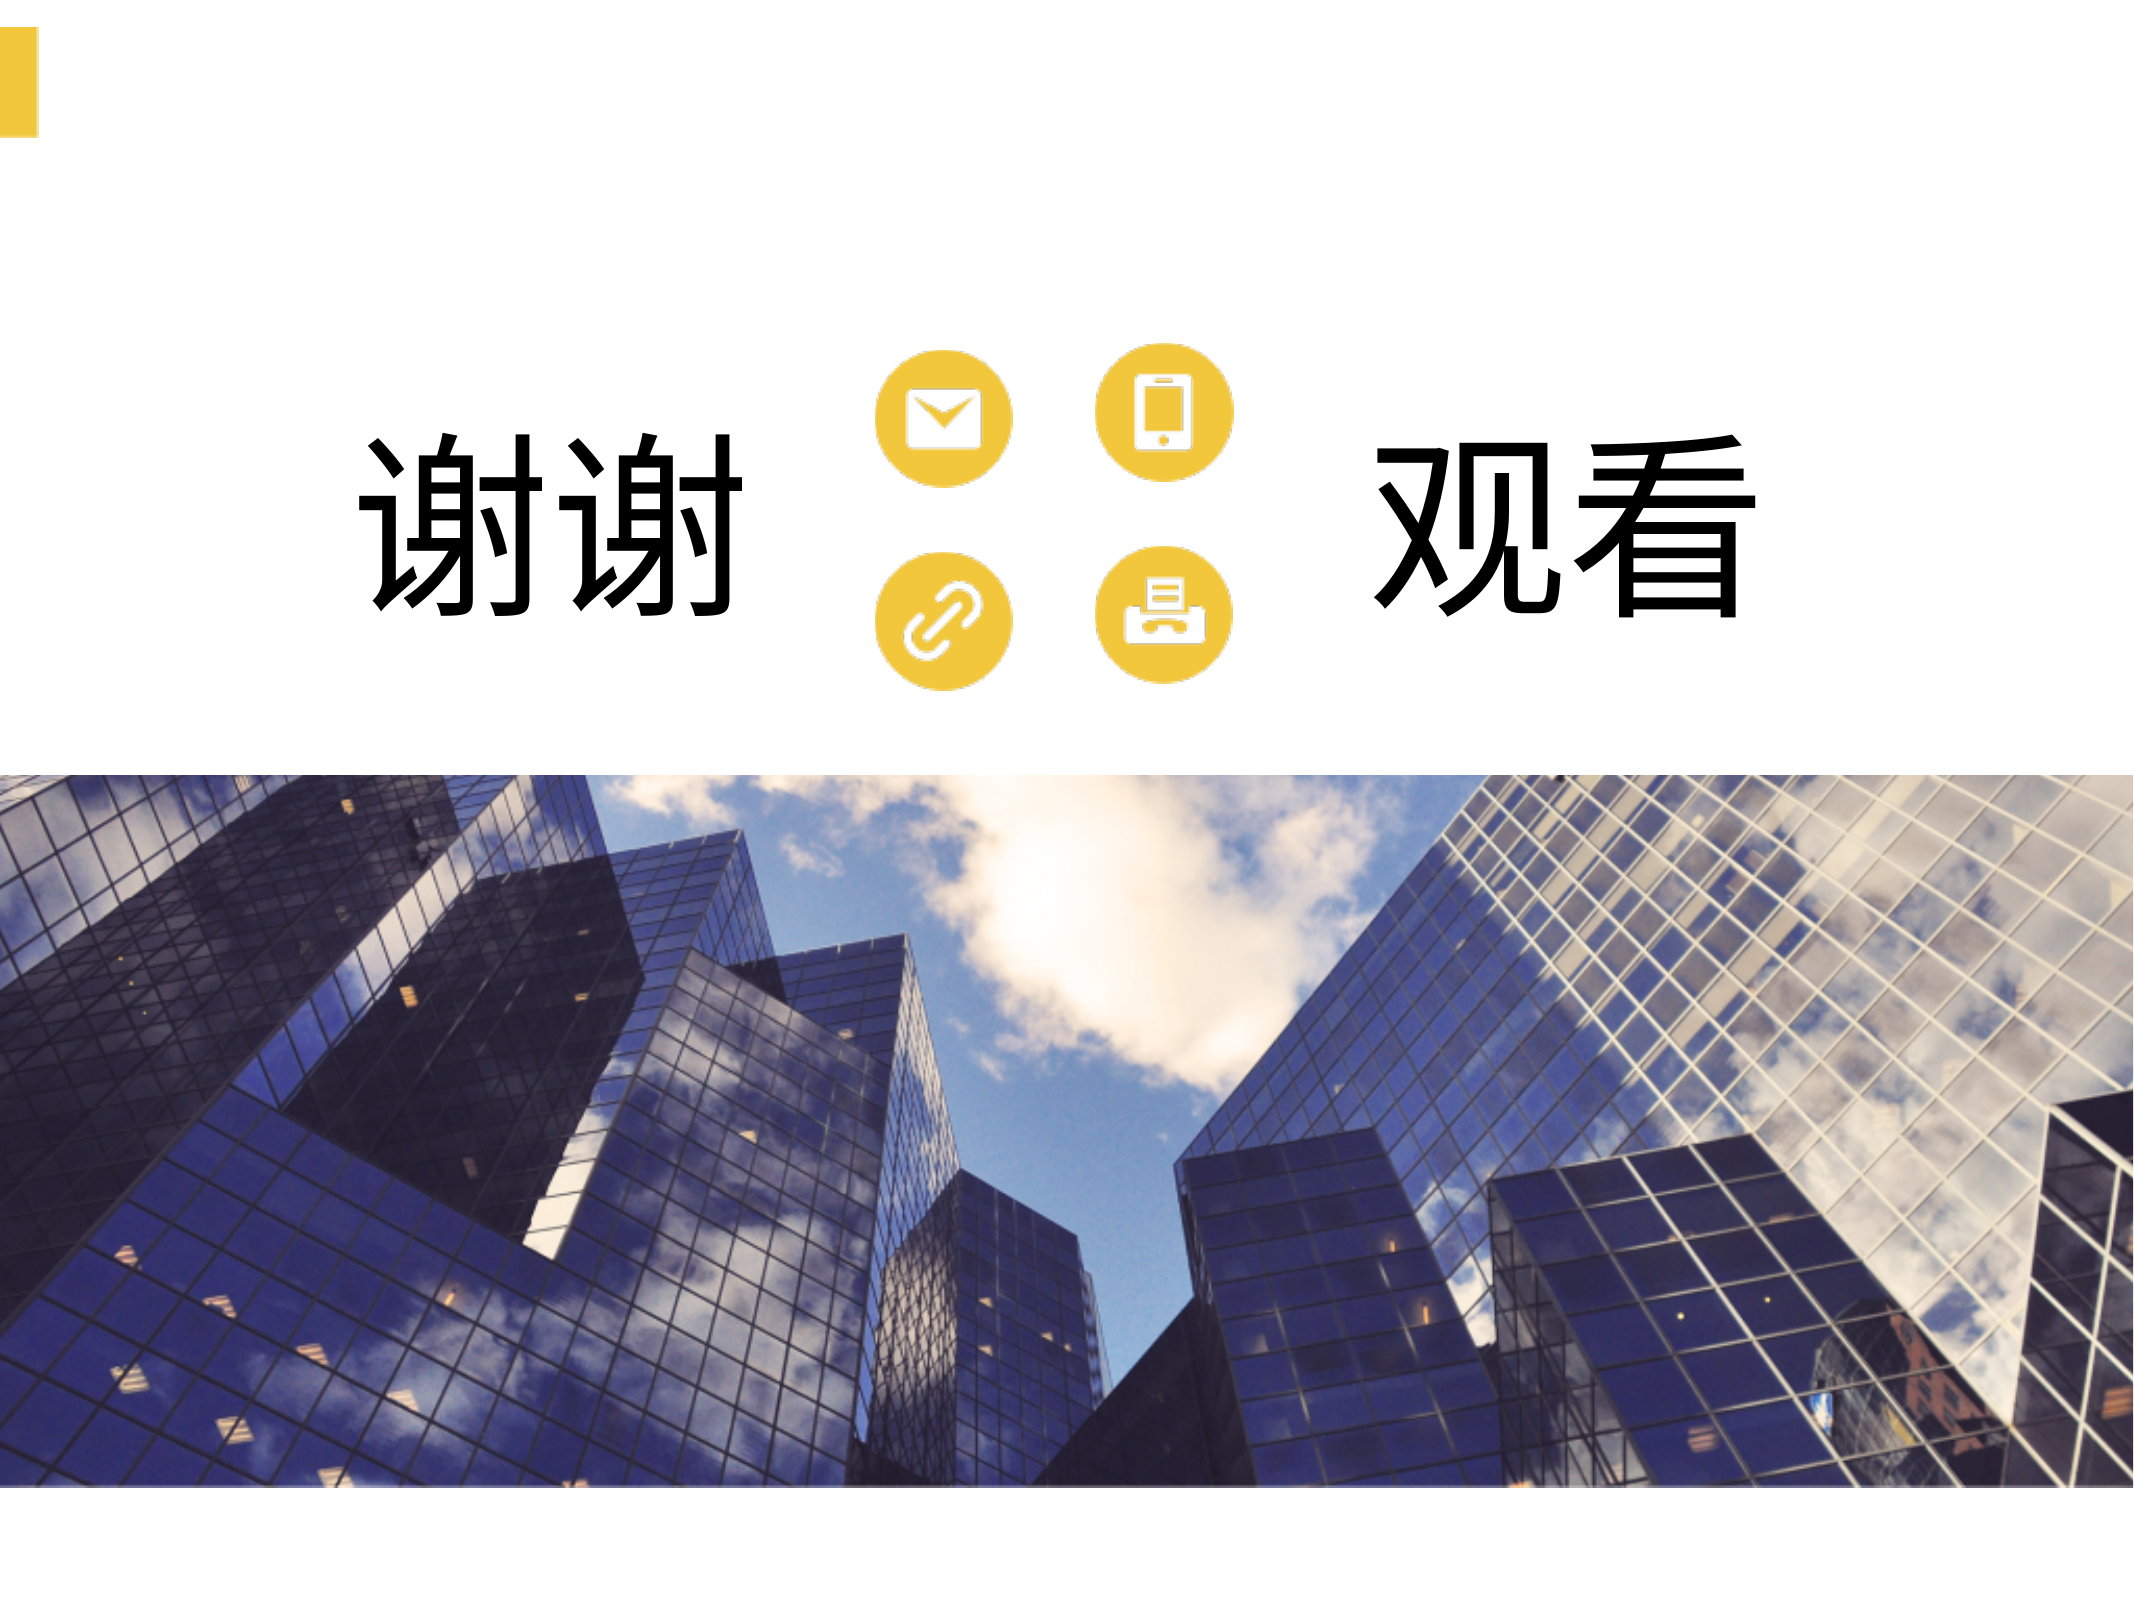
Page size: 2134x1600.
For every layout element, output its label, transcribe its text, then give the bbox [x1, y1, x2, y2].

picture [0, 27, 39, 139]
text_box 谢谢 [336, 394, 766, 649]
picture [0, 774, 2134, 1488]
picture [1095, 343, 1234, 482]
picture [1095, 545, 1234, 684]
text_box 观看 [1353, 394, 1783, 649]
picture [874, 552, 1013, 691]
picture [874, 349, 1013, 488]
